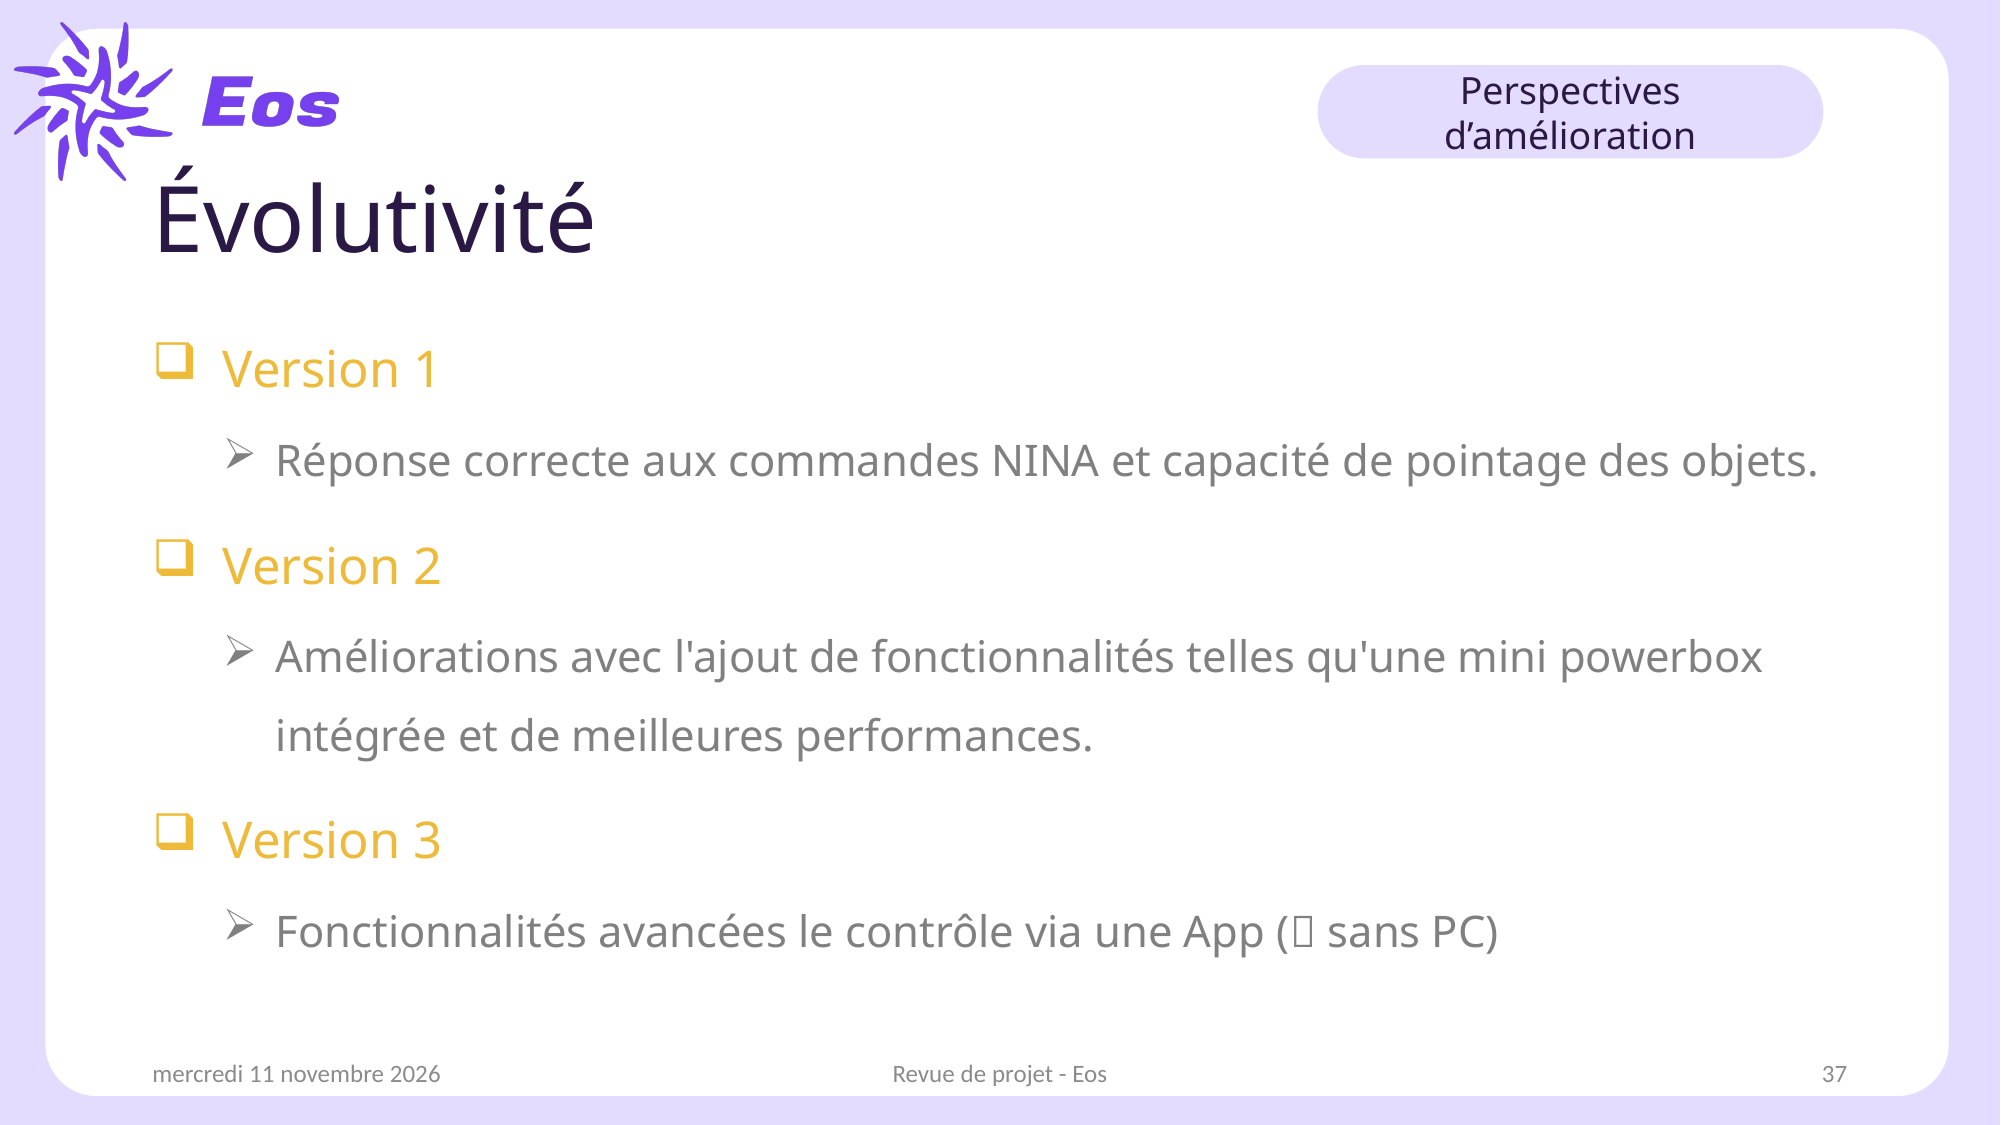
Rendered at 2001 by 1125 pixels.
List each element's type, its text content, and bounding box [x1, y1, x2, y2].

slide_number 37 [1412, 1042, 1863, 1103]
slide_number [137, 1042, 588, 1103]
text_box Perspectives d’amélioration [1316, 63, 1825, 160]
title Évolutivité [137, 158, 1863, 288]
footer Revue de projet - Eos [662, 1042, 1338, 1103]
list Version 1 Réponse correcte aux commandes NINA et capacité de pointage des objets. Version 2 Améliorations avec l'ajout de fonctionnalités telles qu'une mini powerbox intégrée et de meilleures performances. Version 3 Fonctionnalités avancées le contrôle via une App ( sans PC) [137, 299, 1863, 1014]
picture [14, 22, 339, 181]
